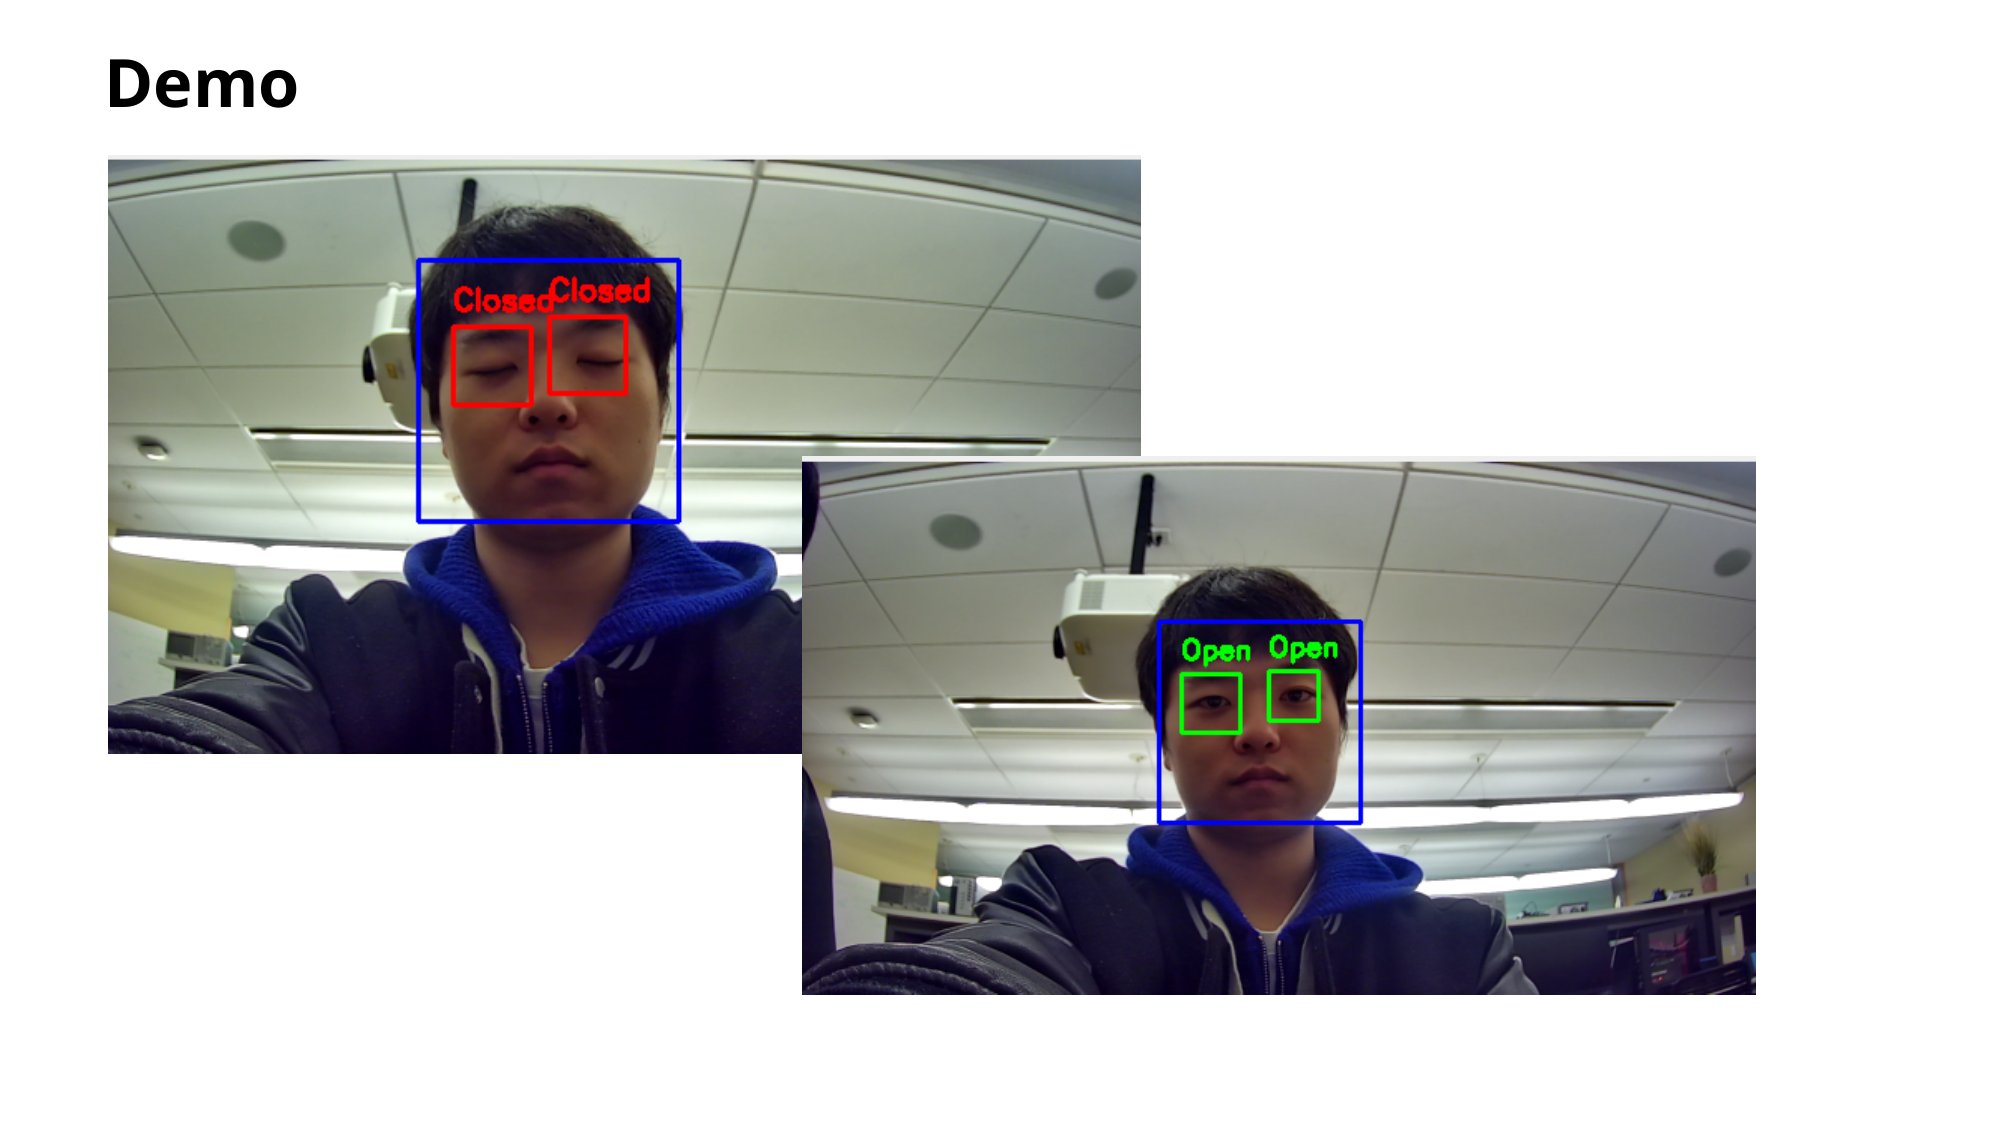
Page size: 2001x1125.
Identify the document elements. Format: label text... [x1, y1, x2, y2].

picture [107, 155, 1757, 995]
text_box Demo [89, 33, 1248, 128]
